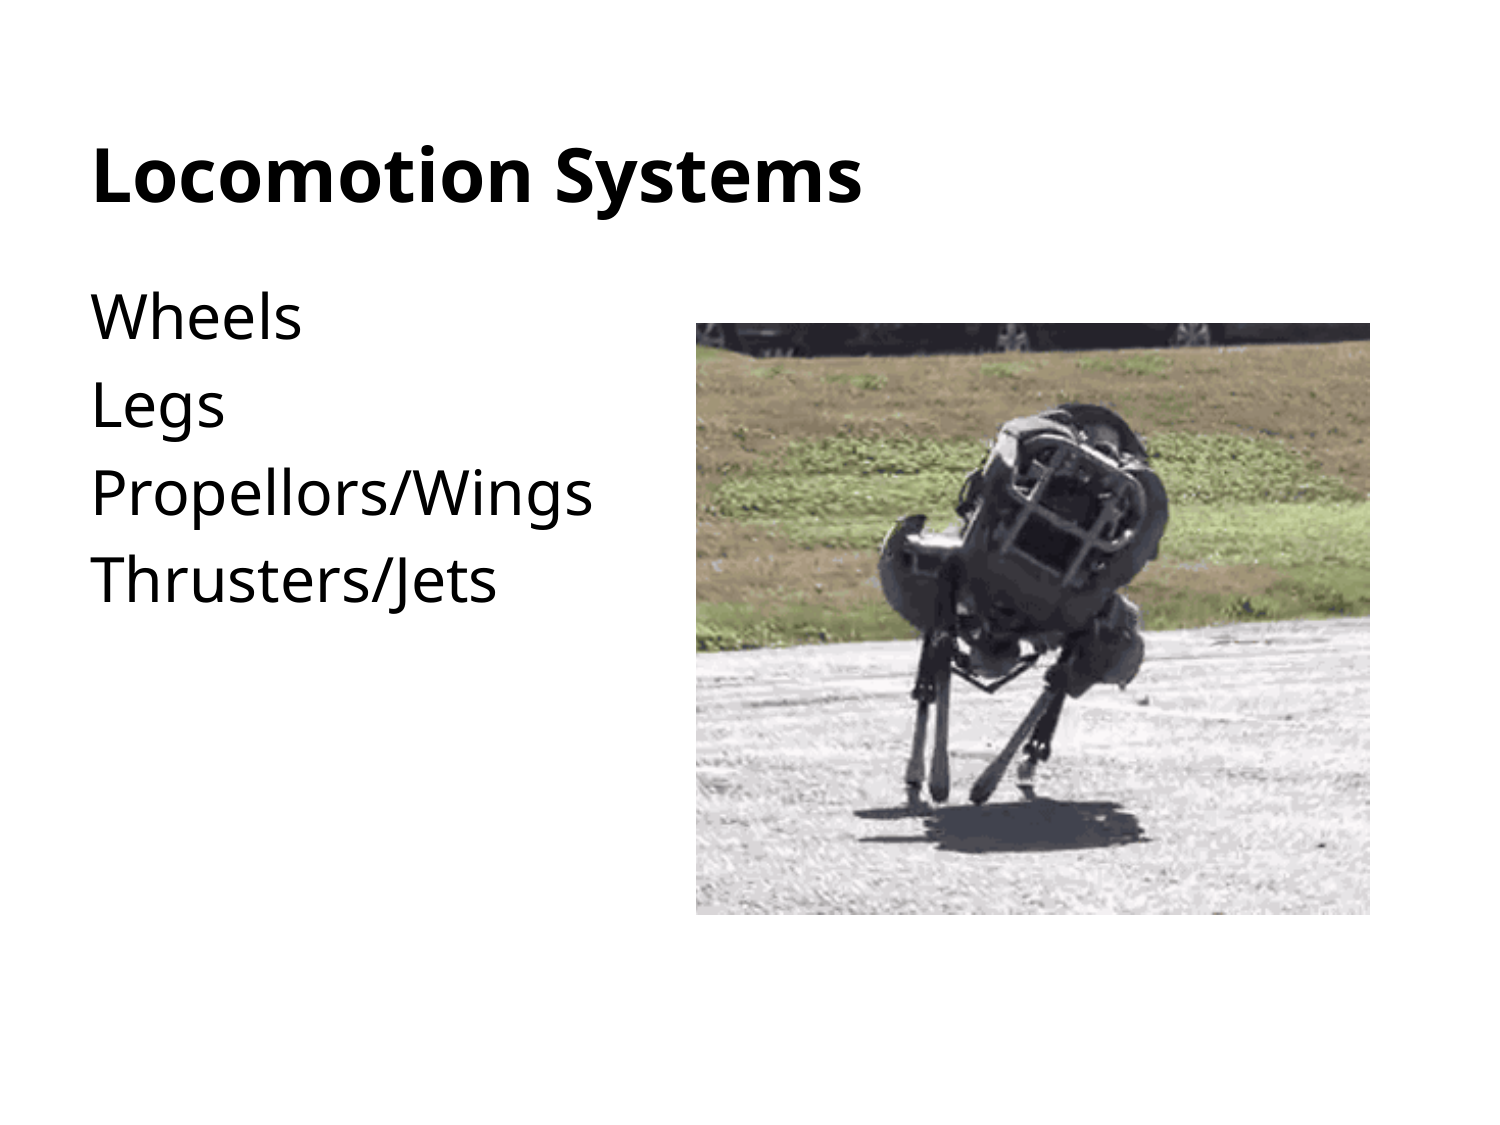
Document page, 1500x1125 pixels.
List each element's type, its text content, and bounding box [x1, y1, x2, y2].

picture [696, 323, 1370, 915]
title Locomotion Systems [75, 45, 1425, 233]
list Wheels Legs Propellors/Wings Thrusters/Jets [75, 262, 1425, 1078]
